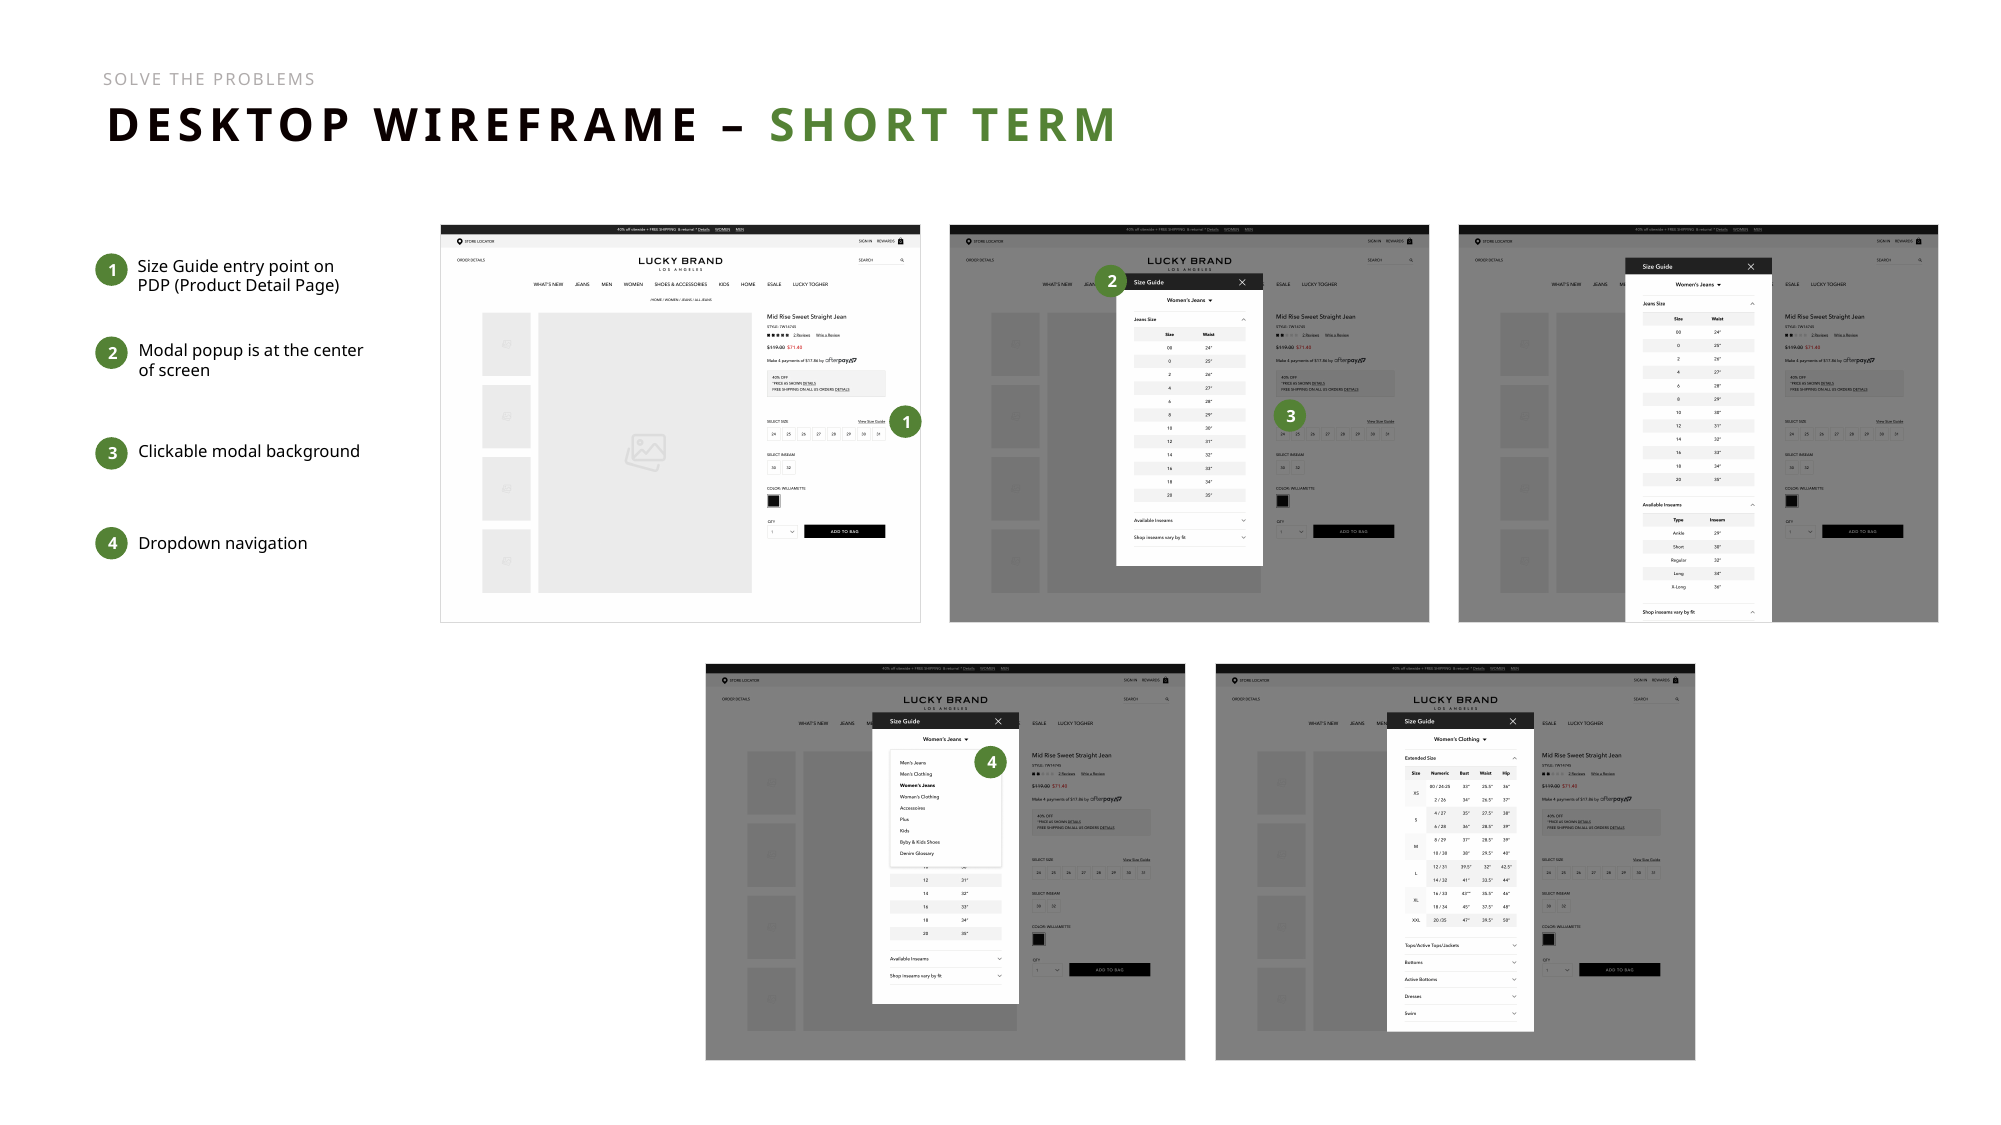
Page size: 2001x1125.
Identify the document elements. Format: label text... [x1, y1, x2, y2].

picture [949, 224, 1430, 623]
picture [705, 663, 1186, 1061]
text_box DESKTOP WIREFRAME – SHORT TERM [106, 96, 1117, 152]
text_box SOLVE THE PROBLEMS [103, 68, 316, 89]
text_box 2 [94, 335, 129, 370]
picture [1214, 663, 1695, 1061]
text_box 1 [94, 252, 129, 287]
text_box Size Guide entry point on PDP (Product Detail Page) [137, 255, 358, 296]
text_box 4 [94, 525, 129, 561]
text_box 3 [94, 436, 129, 471]
text_box Dropdown navigation [138, 533, 340, 554]
text_box Modal popup is at the center of screen [138, 339, 369, 380]
text_box Clickable modal background [138, 440, 372, 461]
picture [1458, 224, 1939, 623]
picture [439, 224, 920, 623]
